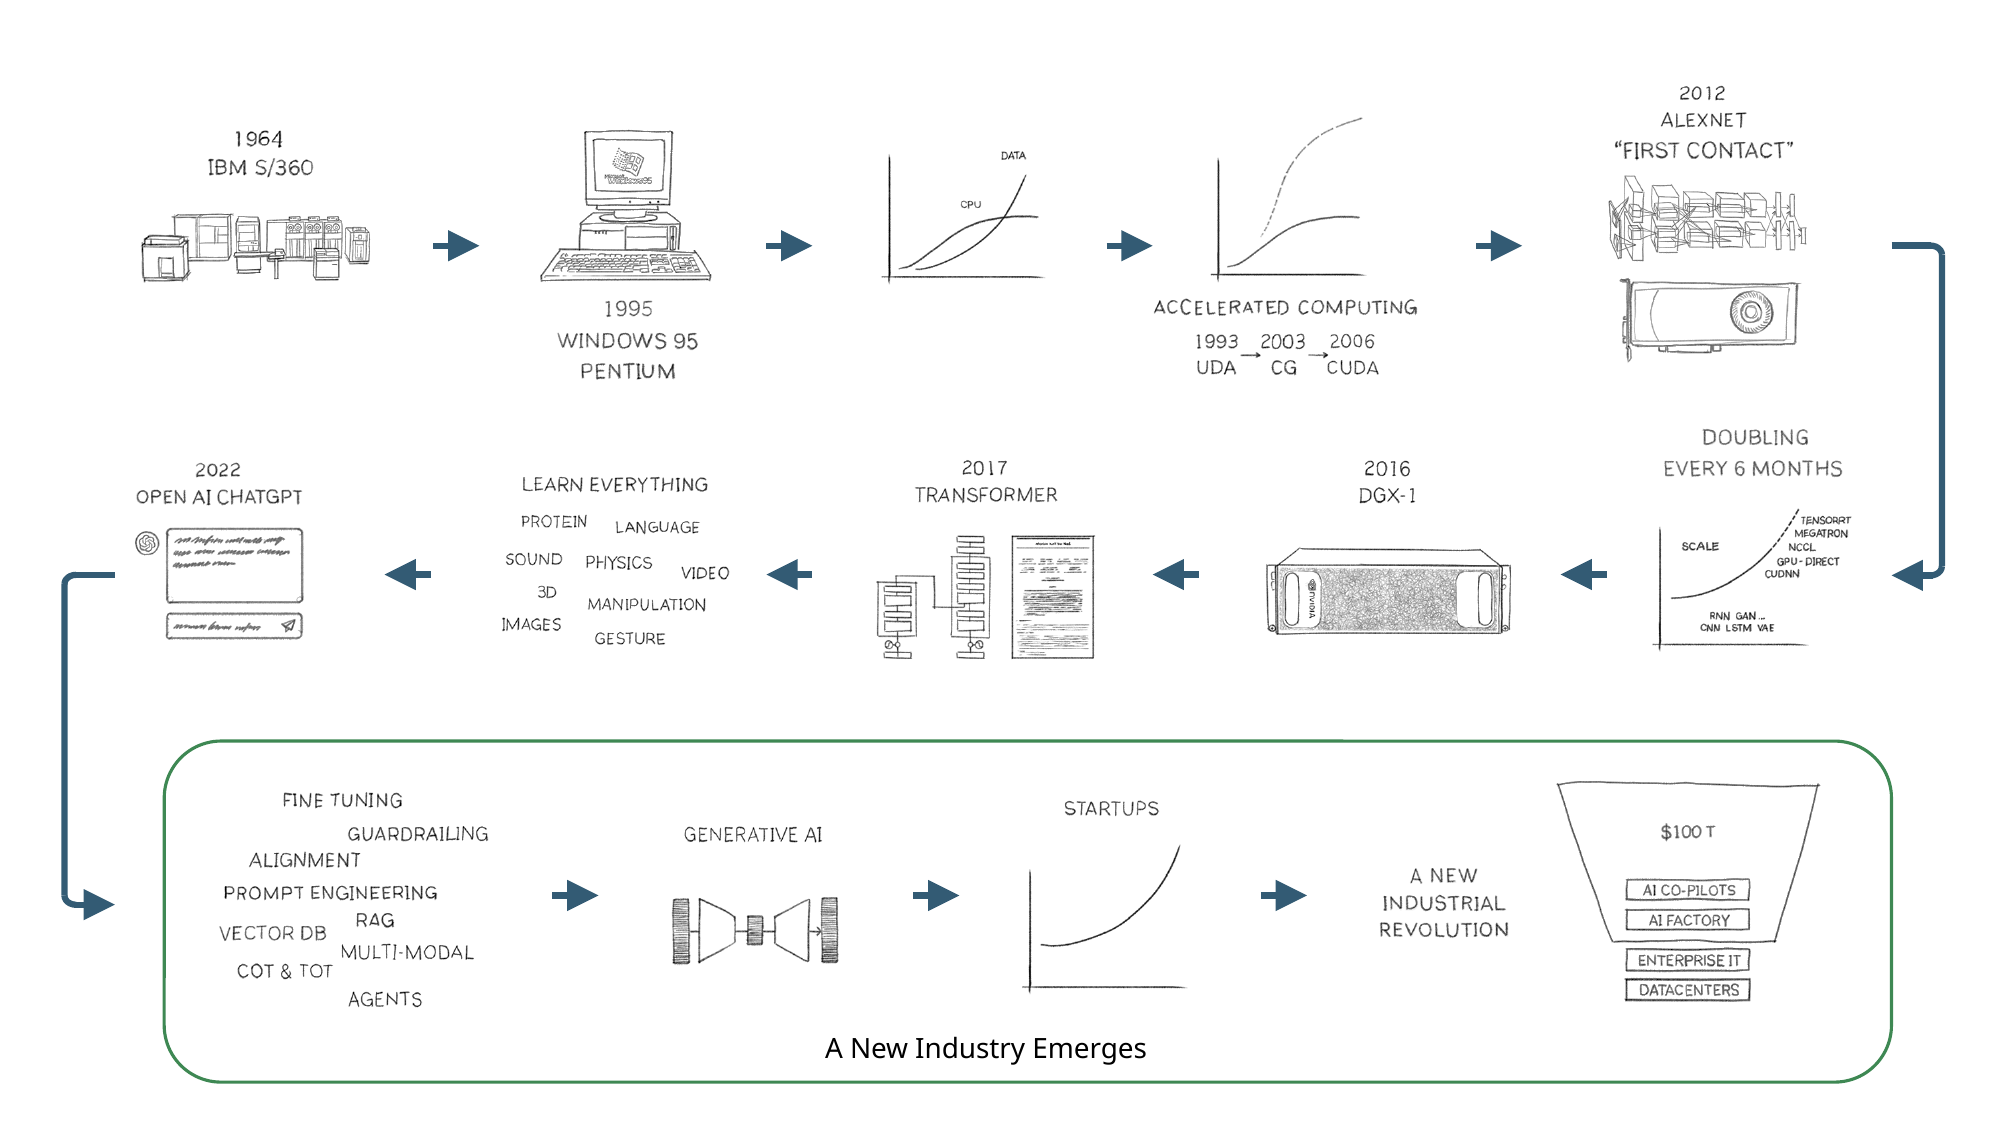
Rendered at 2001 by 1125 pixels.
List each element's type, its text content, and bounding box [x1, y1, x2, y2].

picture [868, 130, 1060, 295]
picture [1364, 856, 1523, 954]
picture [1606, 268, 1809, 369]
picture [211, 877, 448, 935]
picture [1548, 774, 1827, 1006]
picture [504, 465, 720, 504]
picture [1659, 415, 1854, 489]
picture [1143, 99, 1431, 322]
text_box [63, 574, 116, 906]
picture [657, 883, 854, 983]
picture [542, 329, 702, 398]
picture [124, 116, 390, 308]
picture [497, 577, 568, 641]
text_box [1890, 244, 1943, 576]
text_box [162, 739, 1894, 1084]
picture [674, 814, 836, 856]
picture [237, 818, 500, 875]
picture [512, 505, 596, 535]
picture [587, 623, 672, 657]
picture [865, 525, 1106, 669]
picture [1322, 445, 1451, 516]
picture [1012, 832, 1197, 1003]
picture [1178, 323, 1392, 388]
picture [578, 557, 735, 621]
picture [1252, 533, 1523, 652]
picture [211, 913, 333, 951]
picture [491, 109, 760, 321]
picture [1638, 497, 1863, 666]
picture [1586, 77, 1819, 266]
picture [125, 454, 310, 513]
picture [1050, 786, 1171, 829]
picture [607, 511, 704, 543]
picture [499, 544, 568, 574]
picture [123, 517, 313, 648]
picture [269, 781, 410, 817]
picture [897, 444, 1075, 516]
picture [575, 545, 660, 580]
picture [230, 936, 480, 1017]
text_box A New Industry Emerges [810, 1022, 1162, 1071]
